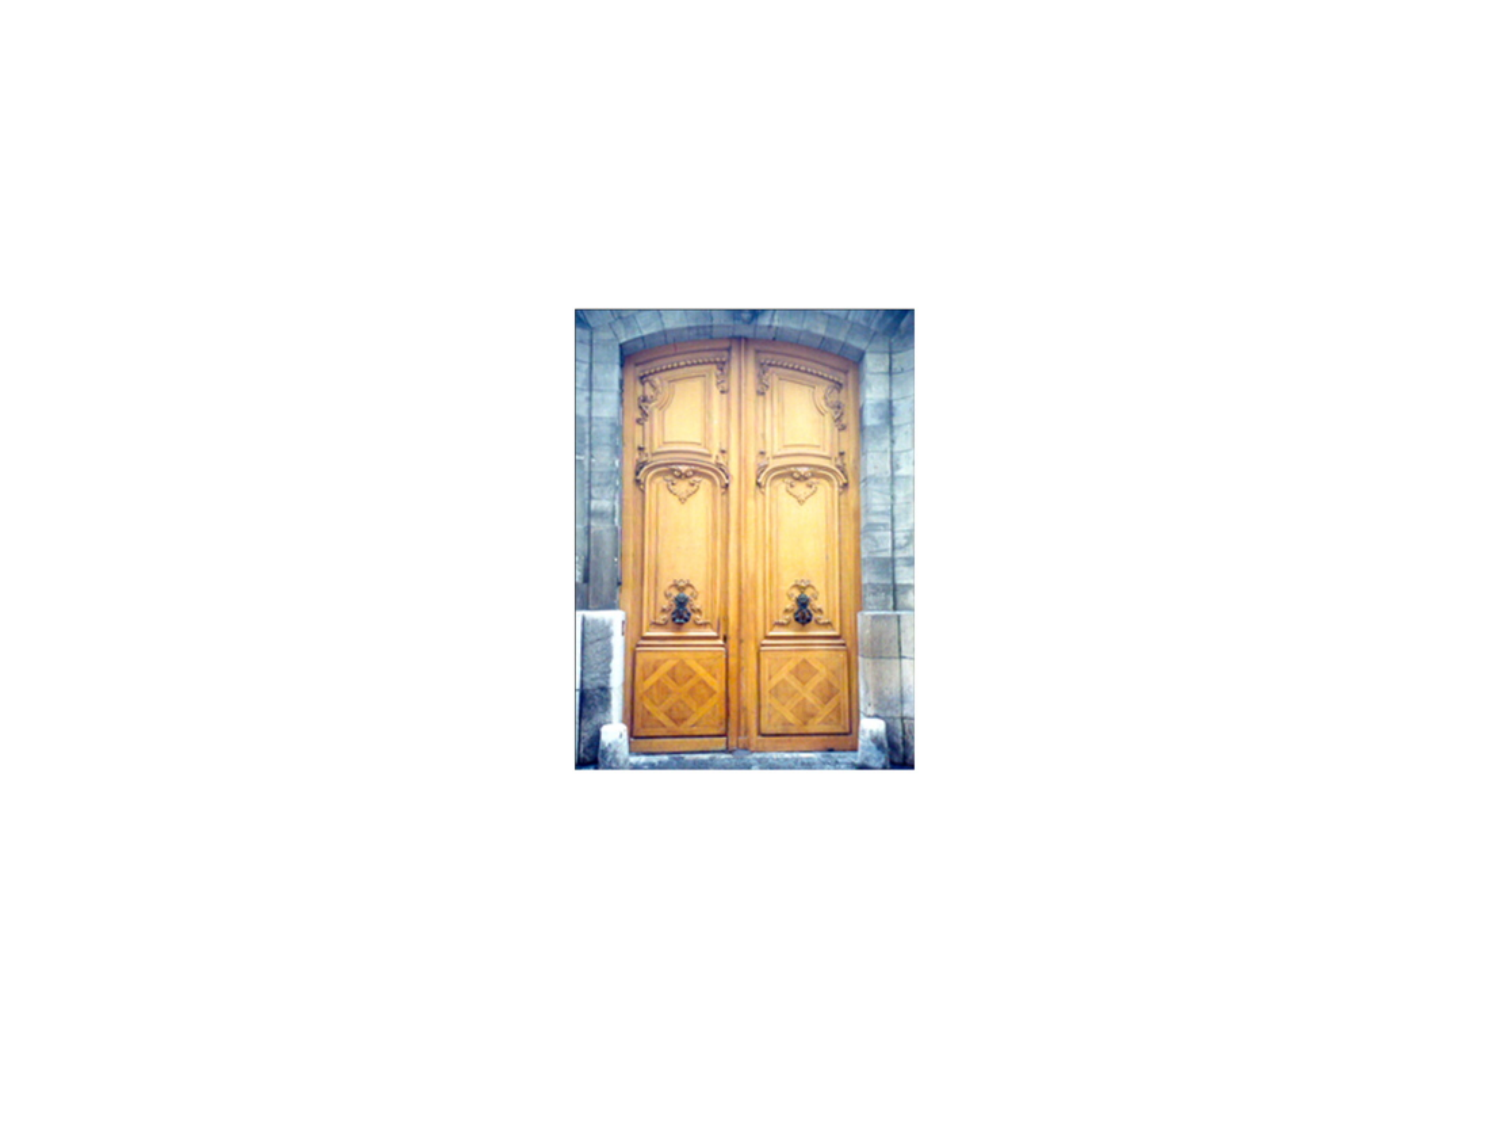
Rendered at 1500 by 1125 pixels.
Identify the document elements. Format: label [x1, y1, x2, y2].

picture [571, 295, 919, 784]
